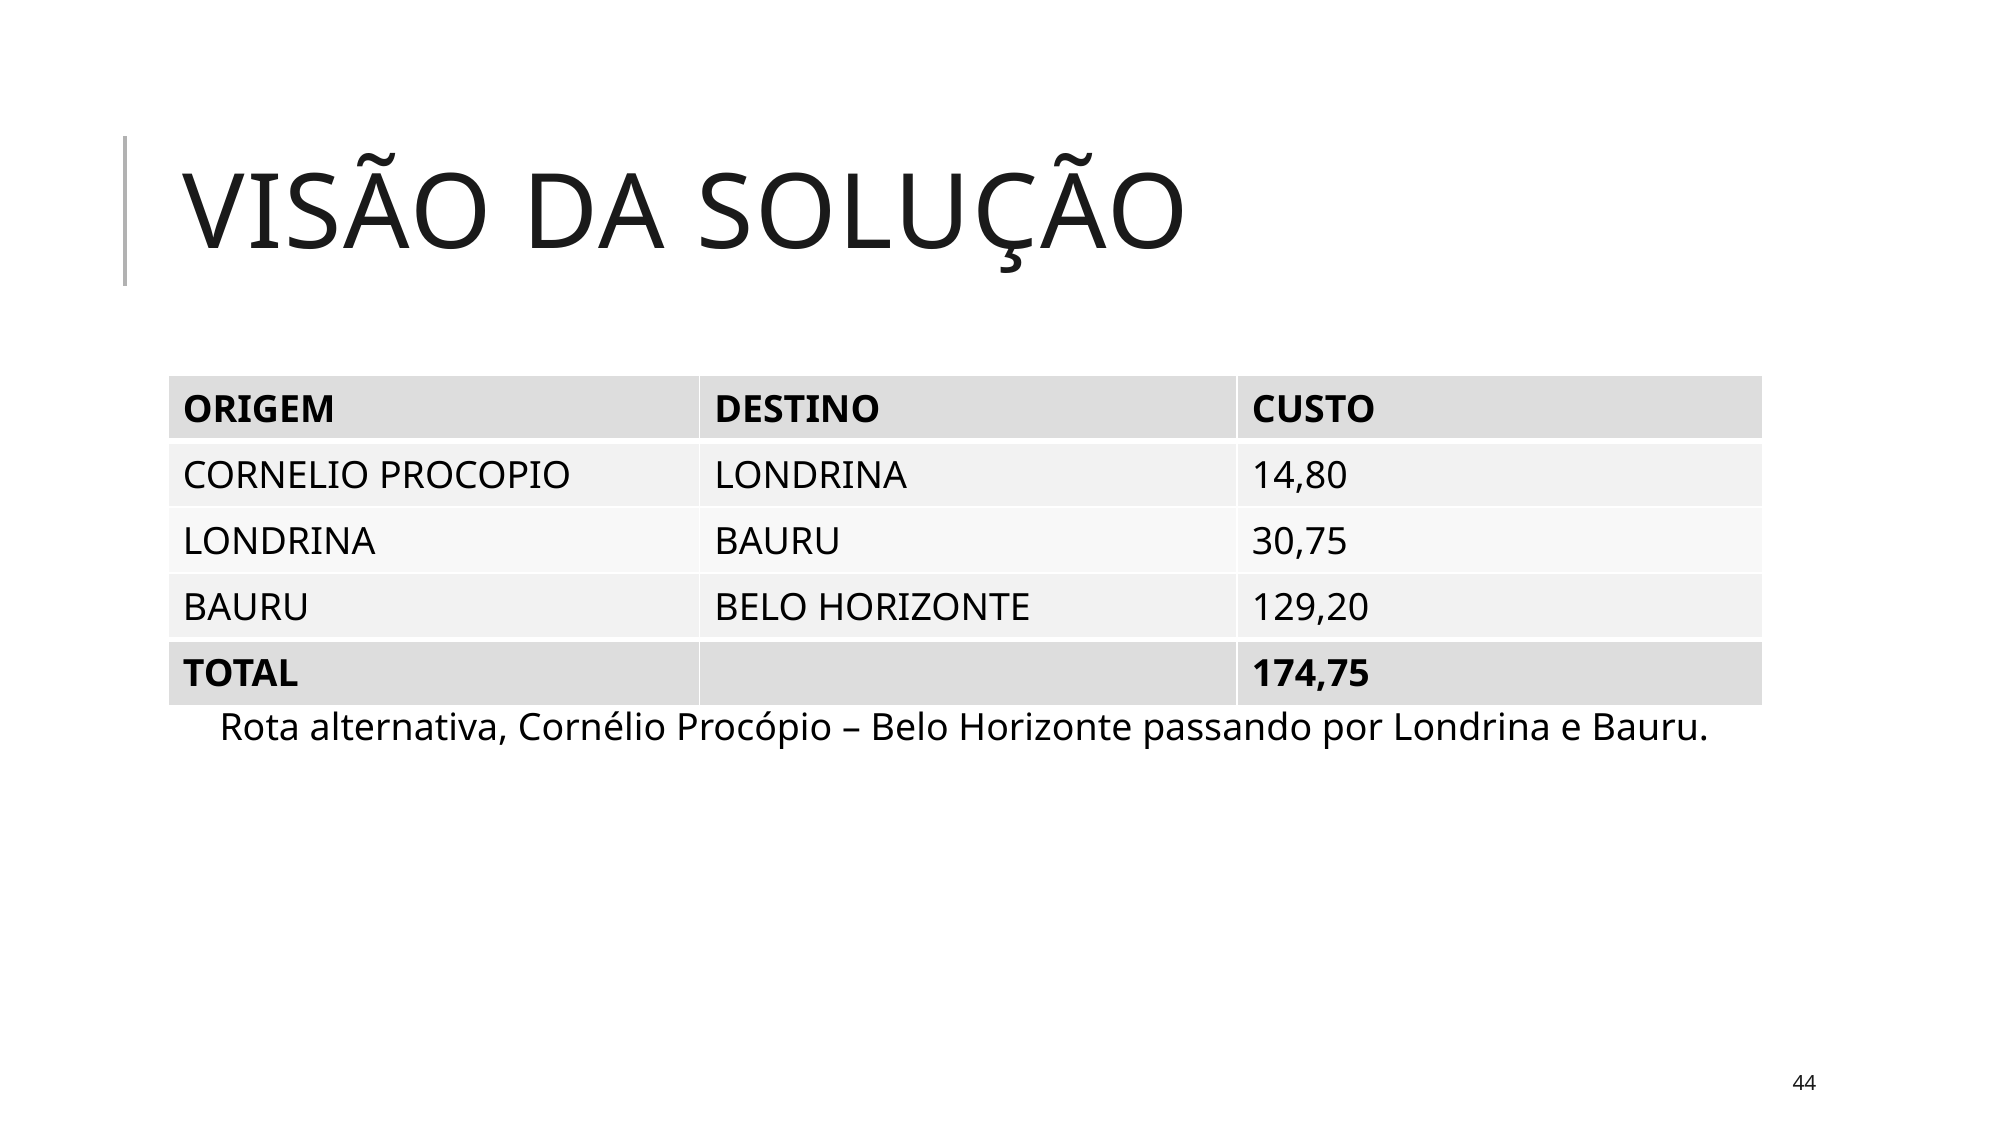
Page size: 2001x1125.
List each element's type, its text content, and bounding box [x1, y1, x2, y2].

table_cell BELO HORIZONTE [700, 574, 1236, 637]
table_cell 14,80 [1238, 444, 1762, 506]
table_cell TOTAL [169, 642, 699, 695]
slide_number 44 [1777, 1061, 1938, 1107]
table_cell LONDRINA [700, 444, 1236, 506]
table_cell [700, 642, 1236, 695]
text_box Rota alternativa, Cornélio Procópio – Belo Horizonte passando por Londrina e Bauru. [167, 695, 1763, 756]
table_header ORIGEM [169, 376, 699, 438]
table_cell LONDRINA [169, 508, 699, 572]
table_cell BAURU [700, 508, 1236, 572]
table_cell 30,75 [1238, 508, 1762, 572]
table_cell 174,75 [1238, 642, 1762, 695]
table_header CUSTO [1238, 376, 1762, 438]
table_cell CORNELIO PROCOPIO [169, 444, 699, 506]
table_cell BAURU [169, 574, 699, 637]
table_cell 129,20 [1238, 574, 1762, 637]
title VISÃO DA SOLUÇÃO [168, 96, 1763, 342]
table_header DESTINO [700, 376, 1236, 438]
